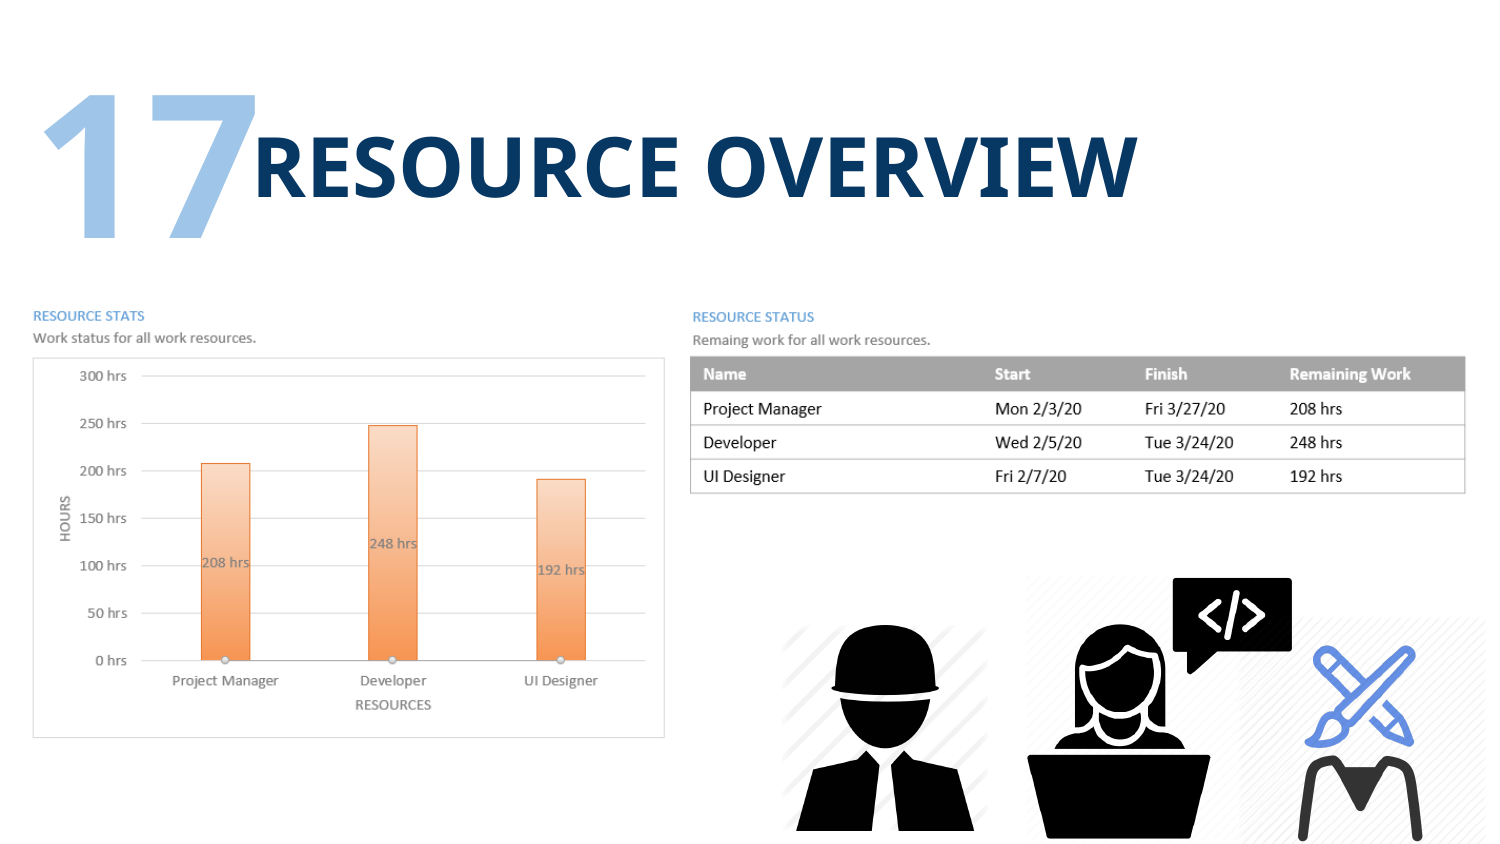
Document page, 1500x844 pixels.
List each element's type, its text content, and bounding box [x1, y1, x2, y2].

slide_number ‹#› [17, 23, 315, 230]
list RESOURCE OVERVIEW [236, 99, 1311, 230]
picture [18, 292, 1487, 844]
